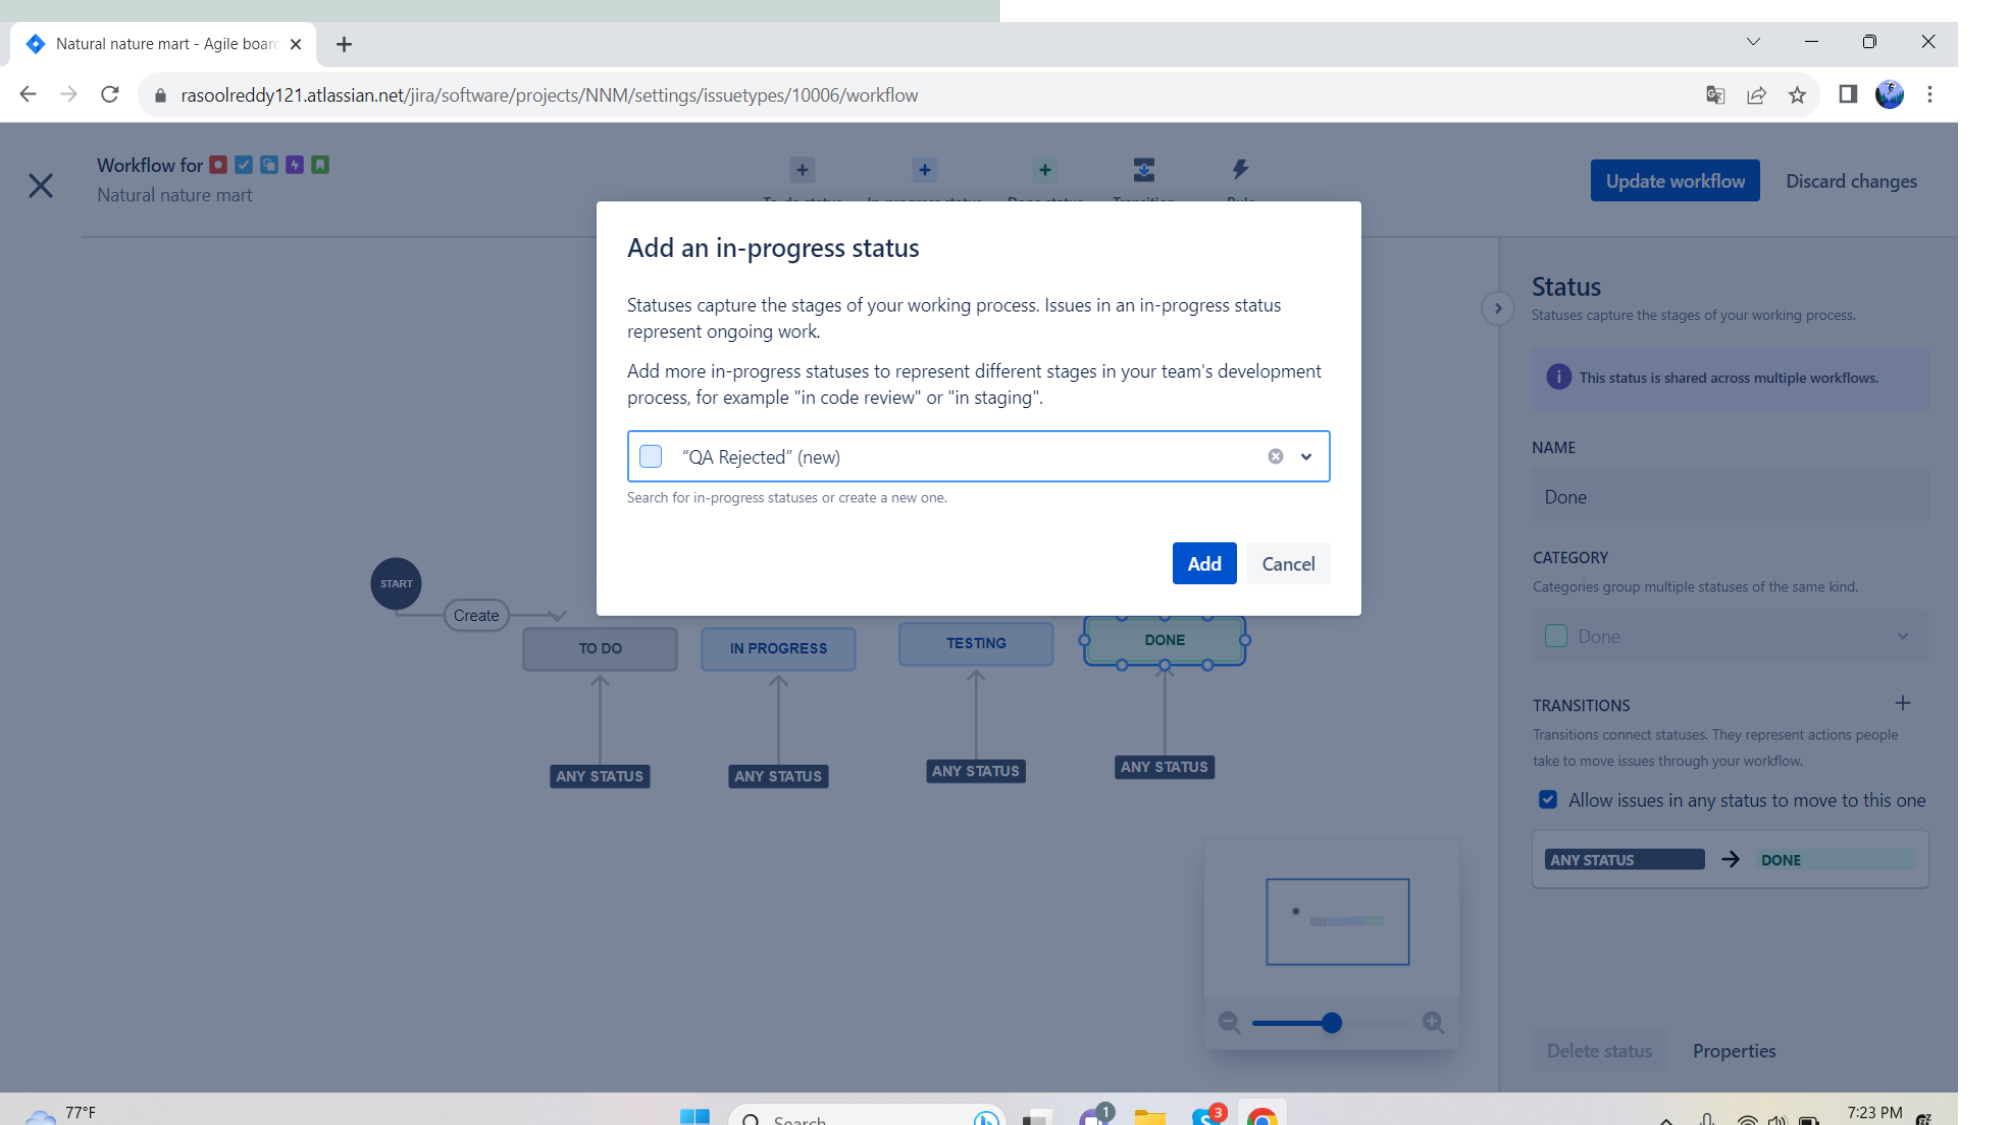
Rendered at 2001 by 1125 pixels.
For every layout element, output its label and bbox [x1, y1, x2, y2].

list [0, 22, 1958, 1125]
